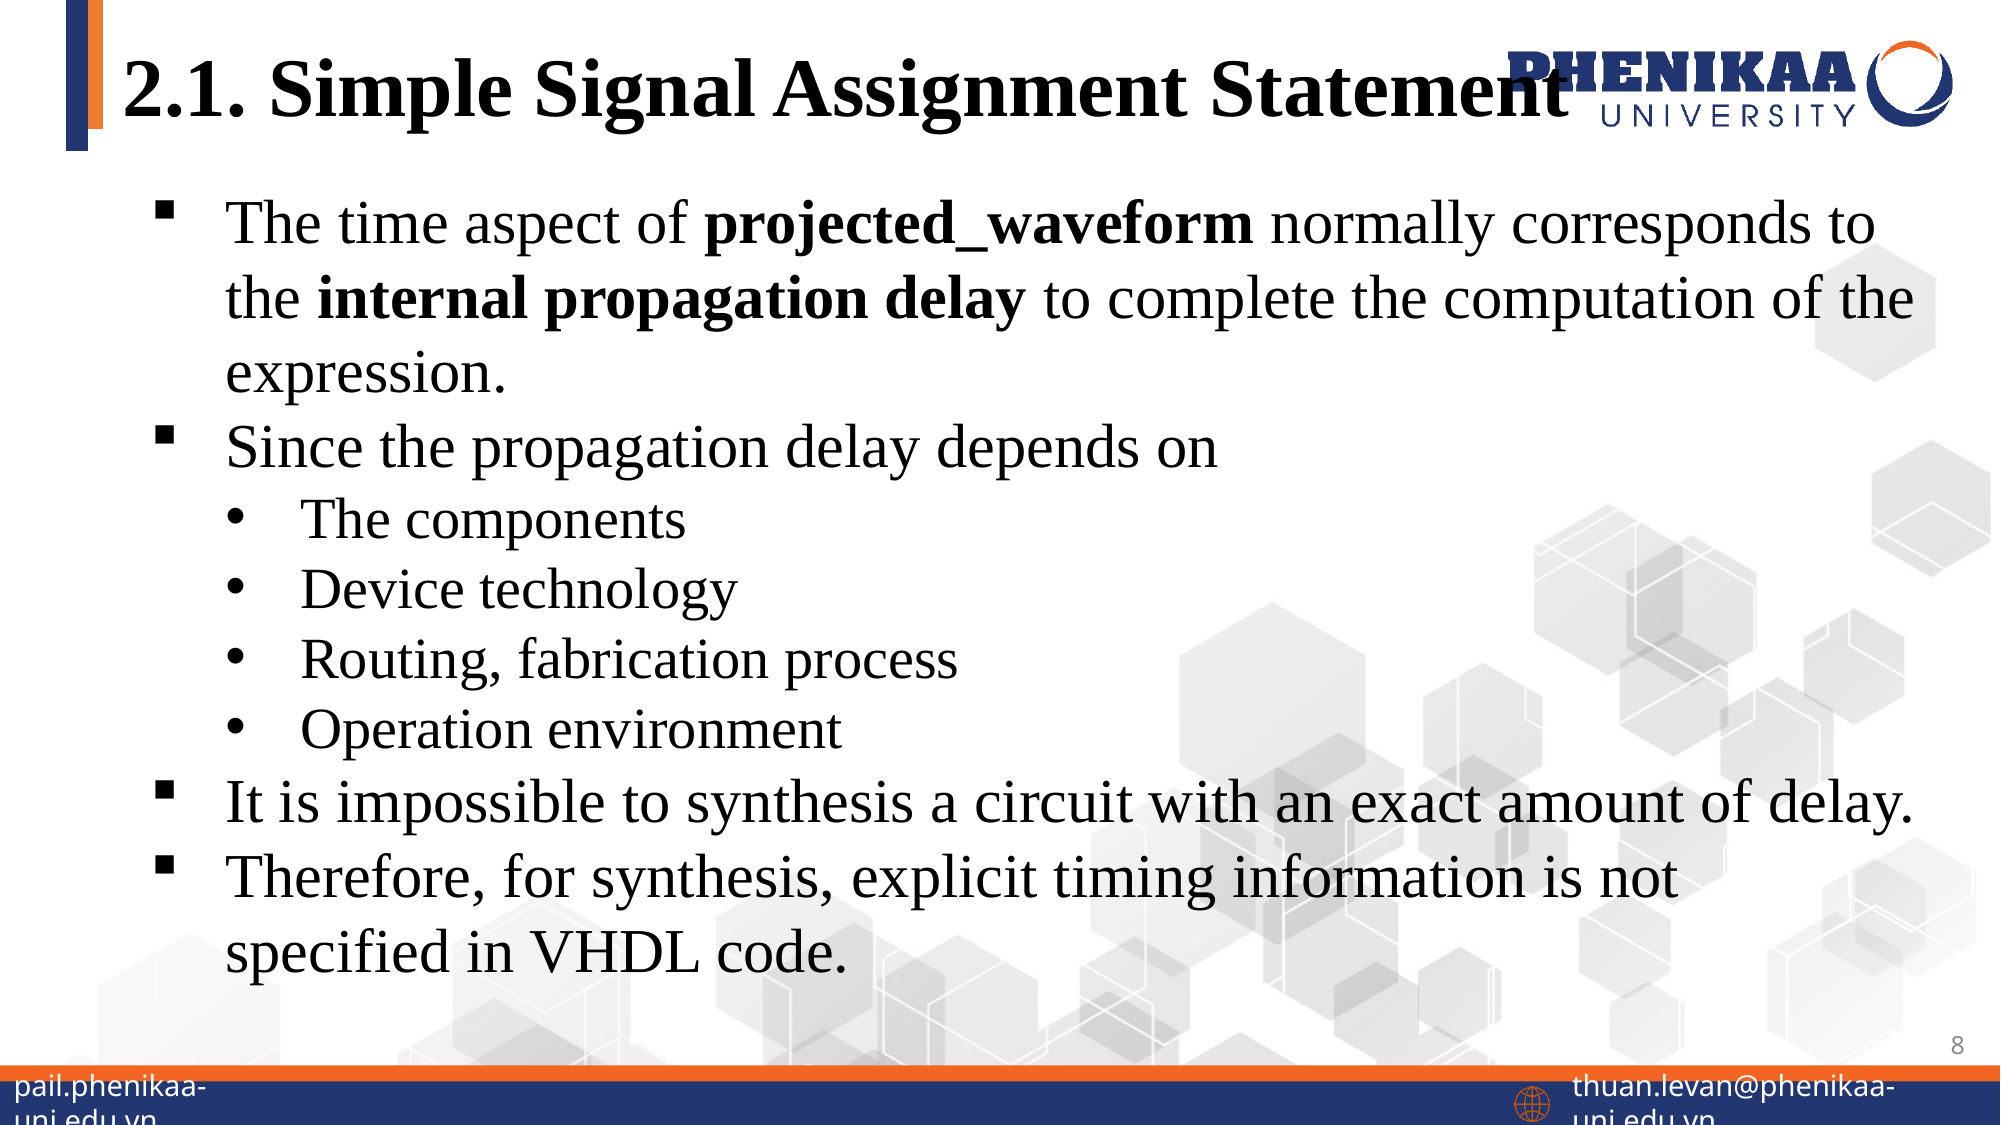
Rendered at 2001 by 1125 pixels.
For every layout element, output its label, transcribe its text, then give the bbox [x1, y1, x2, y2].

title 2.1. Simple Signal Assignment Statement [107, 37, 1816, 128]
slide_number 8 [1529, 1016, 1980, 1077]
picture [0, 0, 2000, 1065]
text_box The time aspect of projected_waveform normally corresponds to the internal propagation delay to complete the computation of the expression. Since the propagation delay depends on The components Device technology Routing, fabrication process Operation environment It is impossible to synthesis a circuit with an exact amount of delay. Therefore, for synthesis, explicit timing information is not specified in VHDL code. [135, 173, 1933, 993]
